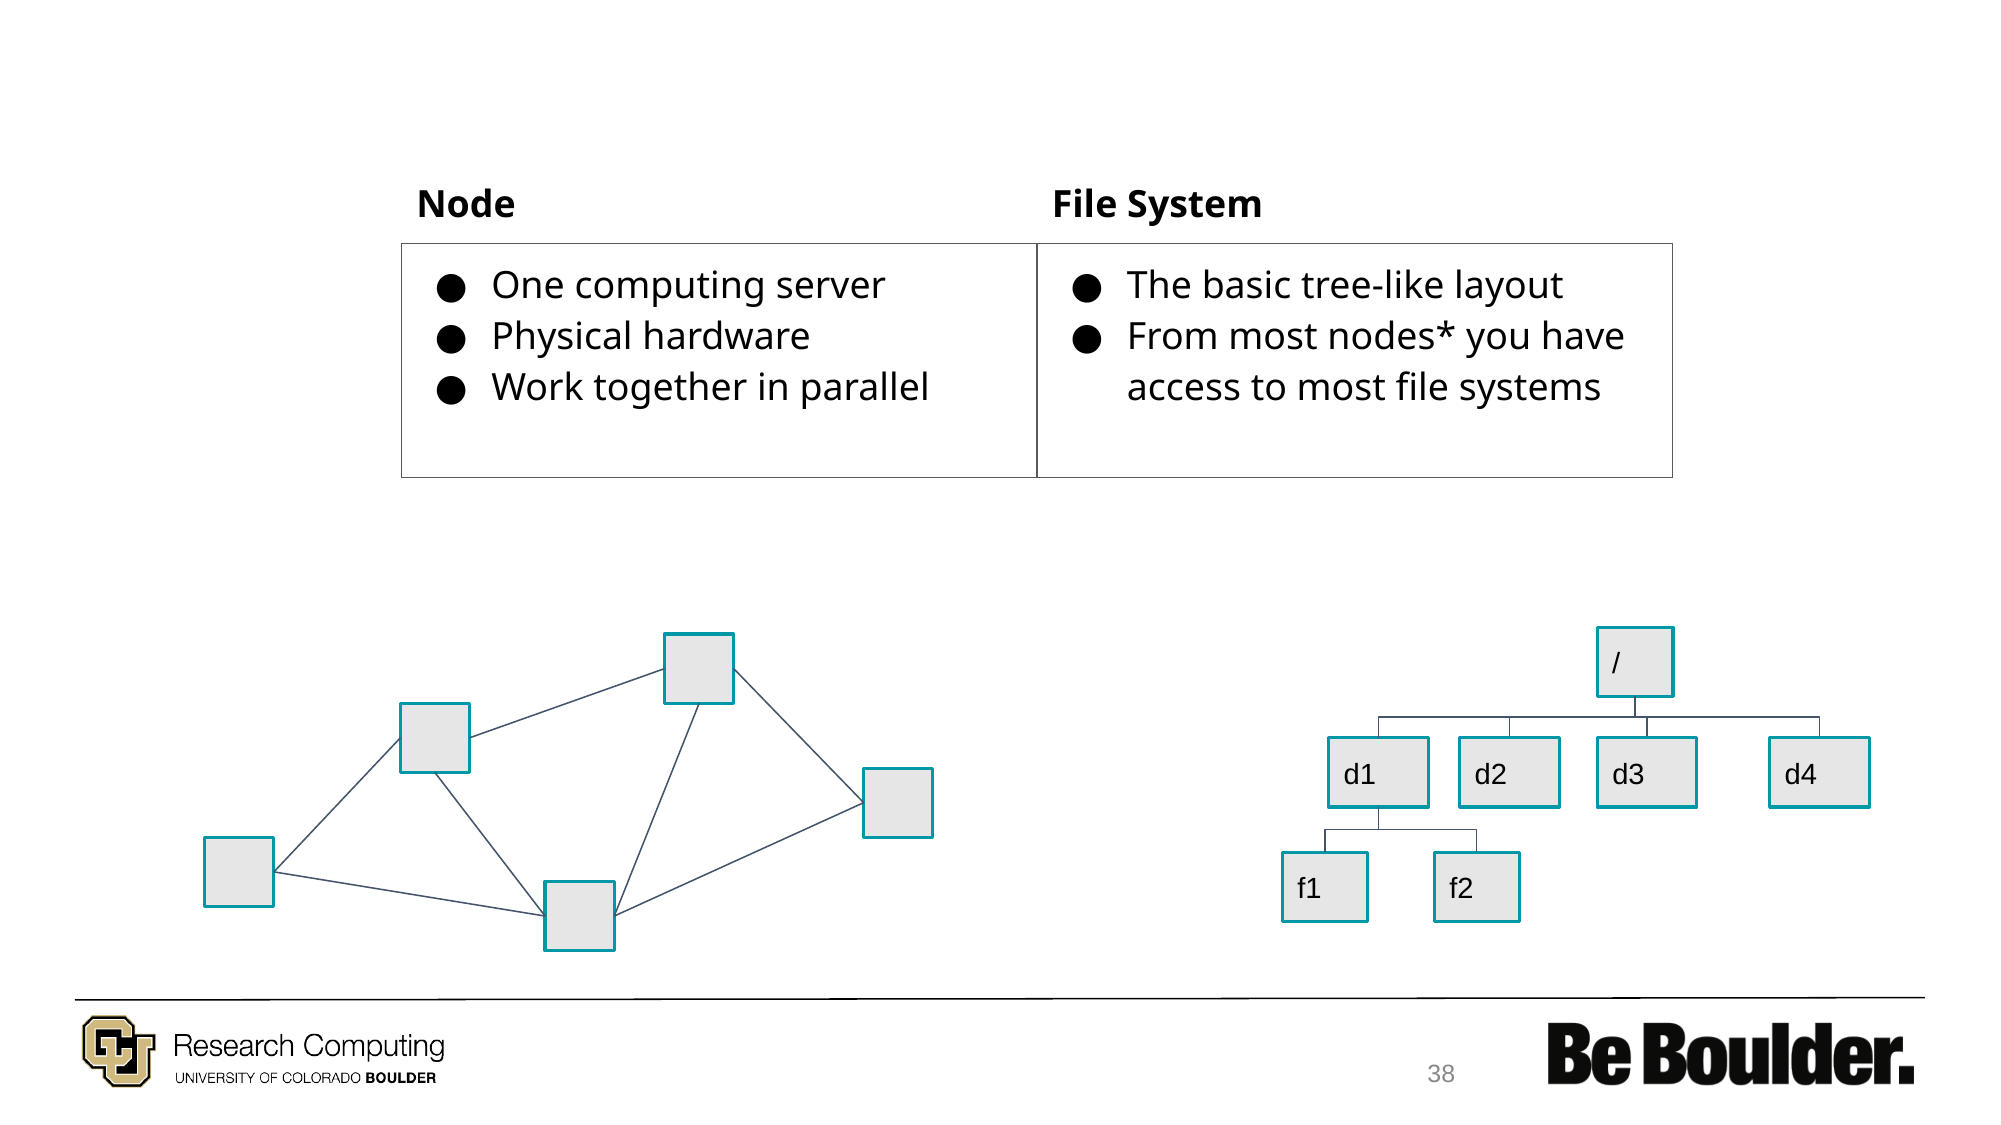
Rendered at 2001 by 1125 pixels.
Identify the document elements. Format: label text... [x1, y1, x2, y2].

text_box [204, 627, 1870, 951]
table_cell One computing server Physical hardware Work together in parallel [402, 244, 1036, 477]
picture [1524, 1015, 1938, 1088]
slide_number ‹#› [1412, 1042, 1525, 1103]
table_header File System [1038, 163, 1672, 243]
picture [81, 1015, 444, 1088]
table_header Node [402, 163, 1036, 243]
table_cell The basic tree-like layout From most nodes* you have access to most file systems [1038, 244, 1672, 477]
